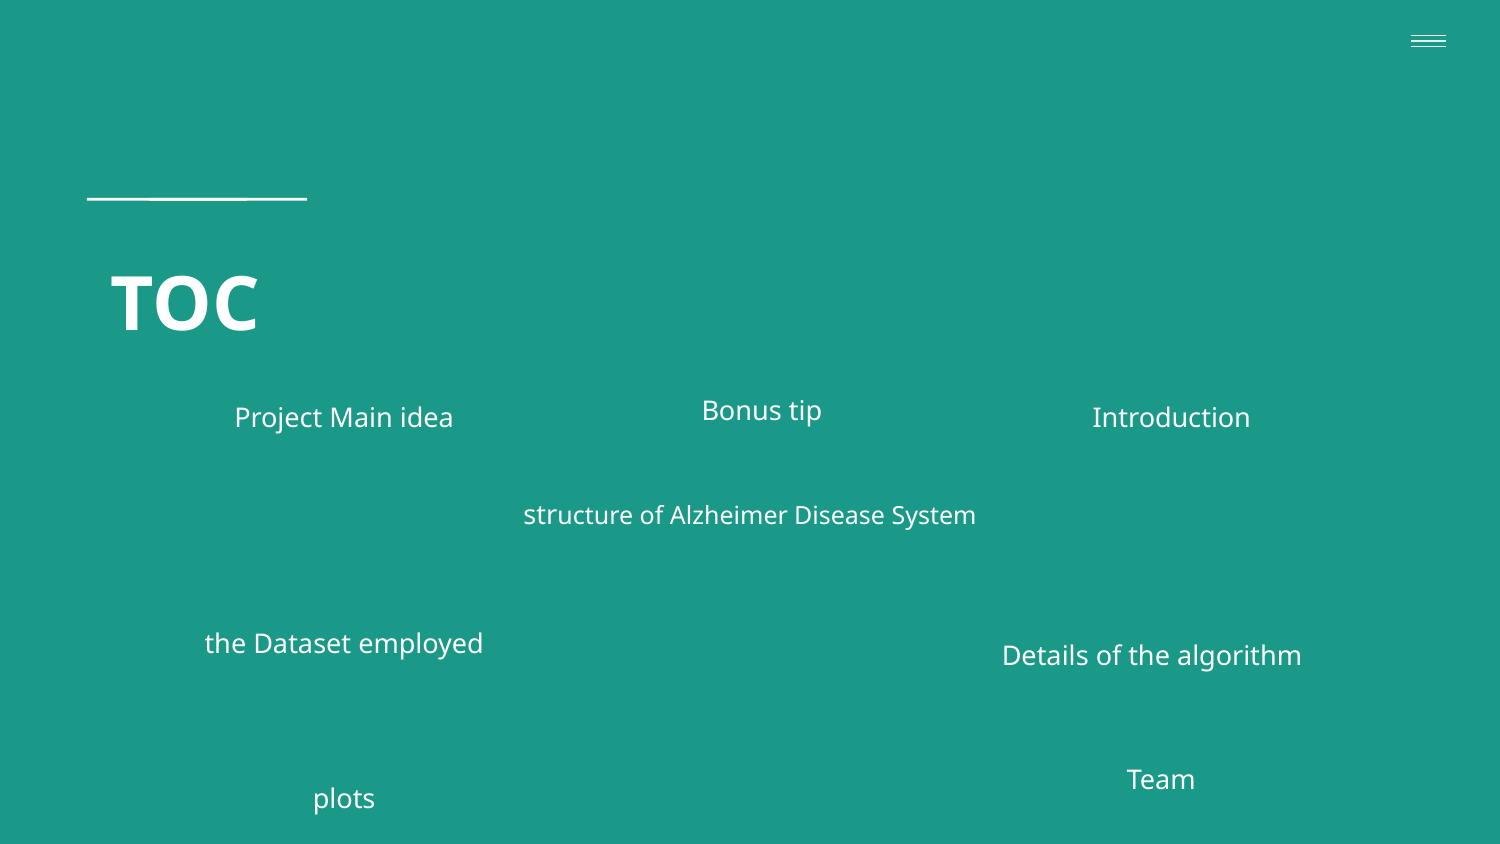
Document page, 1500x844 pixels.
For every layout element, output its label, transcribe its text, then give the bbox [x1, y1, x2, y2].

text_box Details of the algorithm [909, 627, 1395, 681]
text_box Team [1059, 752, 1263, 806]
text_box plots [242, 771, 446, 825]
text_box the Dataset employed [123, 615, 565, 669]
title TOC [95, 239, 1358, 489]
text_box Introduction [1037, 390, 1306, 444]
text_box structure of Alzheimer Disease System [478, 502, 1022, 557]
text_box Bonus tip [565, 377, 959, 441]
text_box Project Main idea [95, 390, 593, 444]
